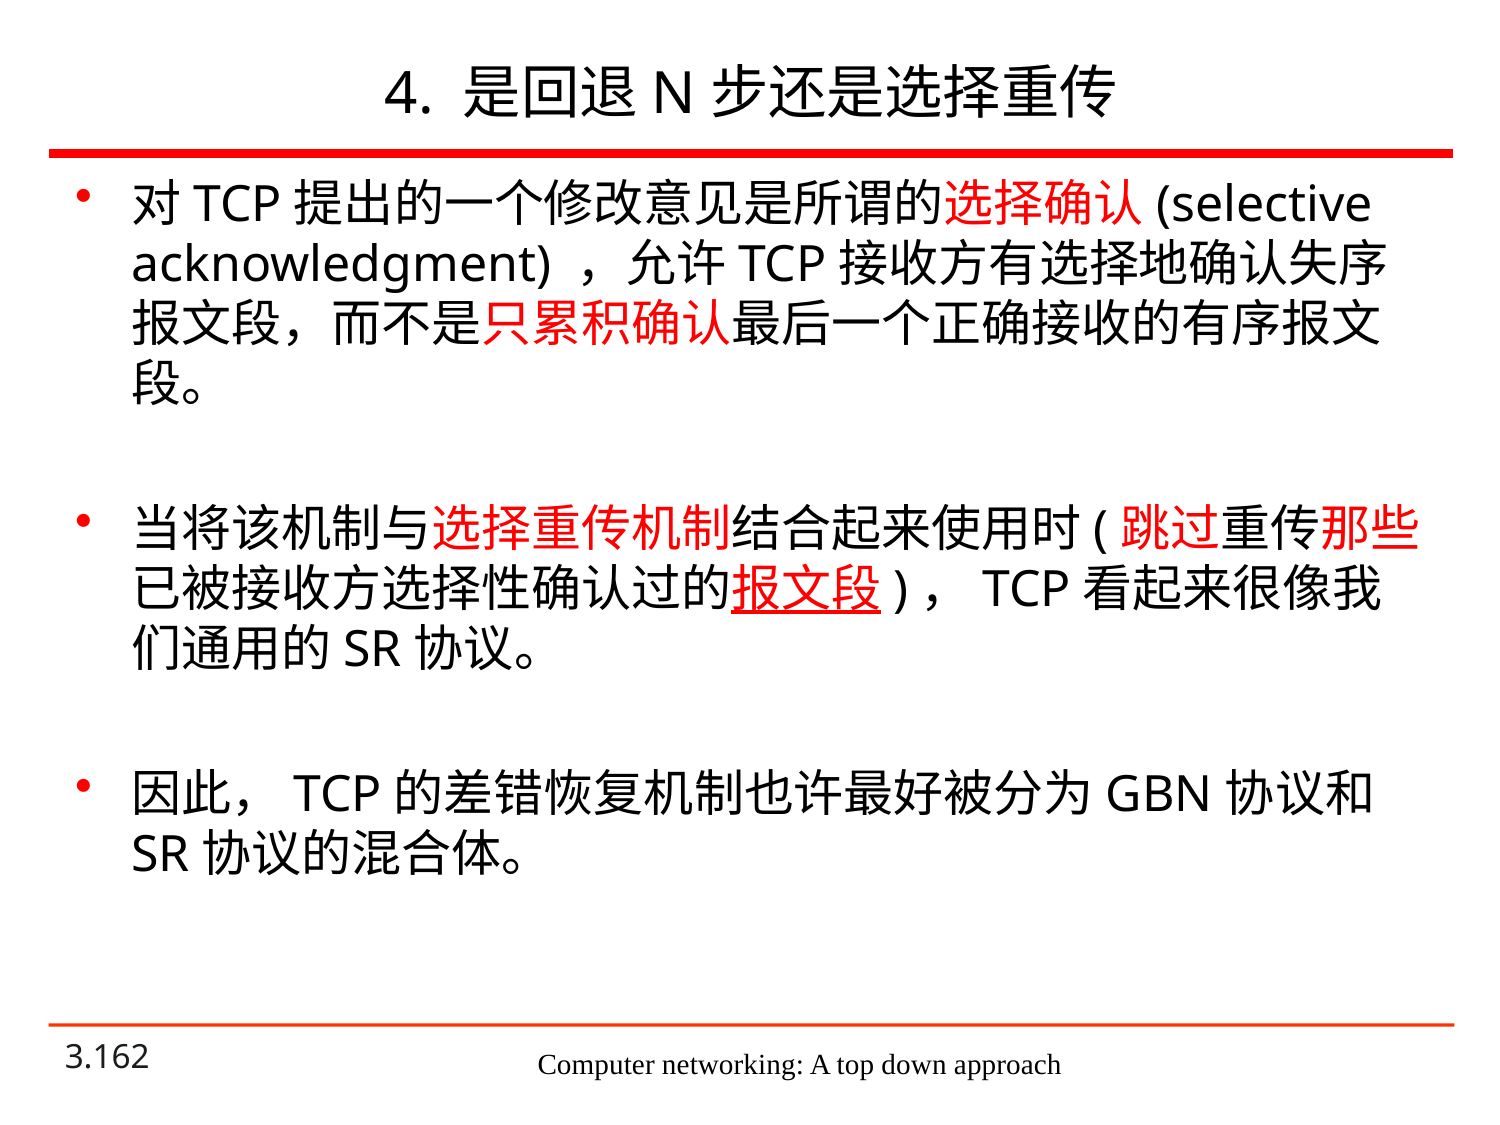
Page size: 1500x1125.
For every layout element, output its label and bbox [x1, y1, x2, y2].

list [59, 163, 1443, 1015]
title [59, 37, 1443, 143]
footer [512, 1037, 1088, 1089]
